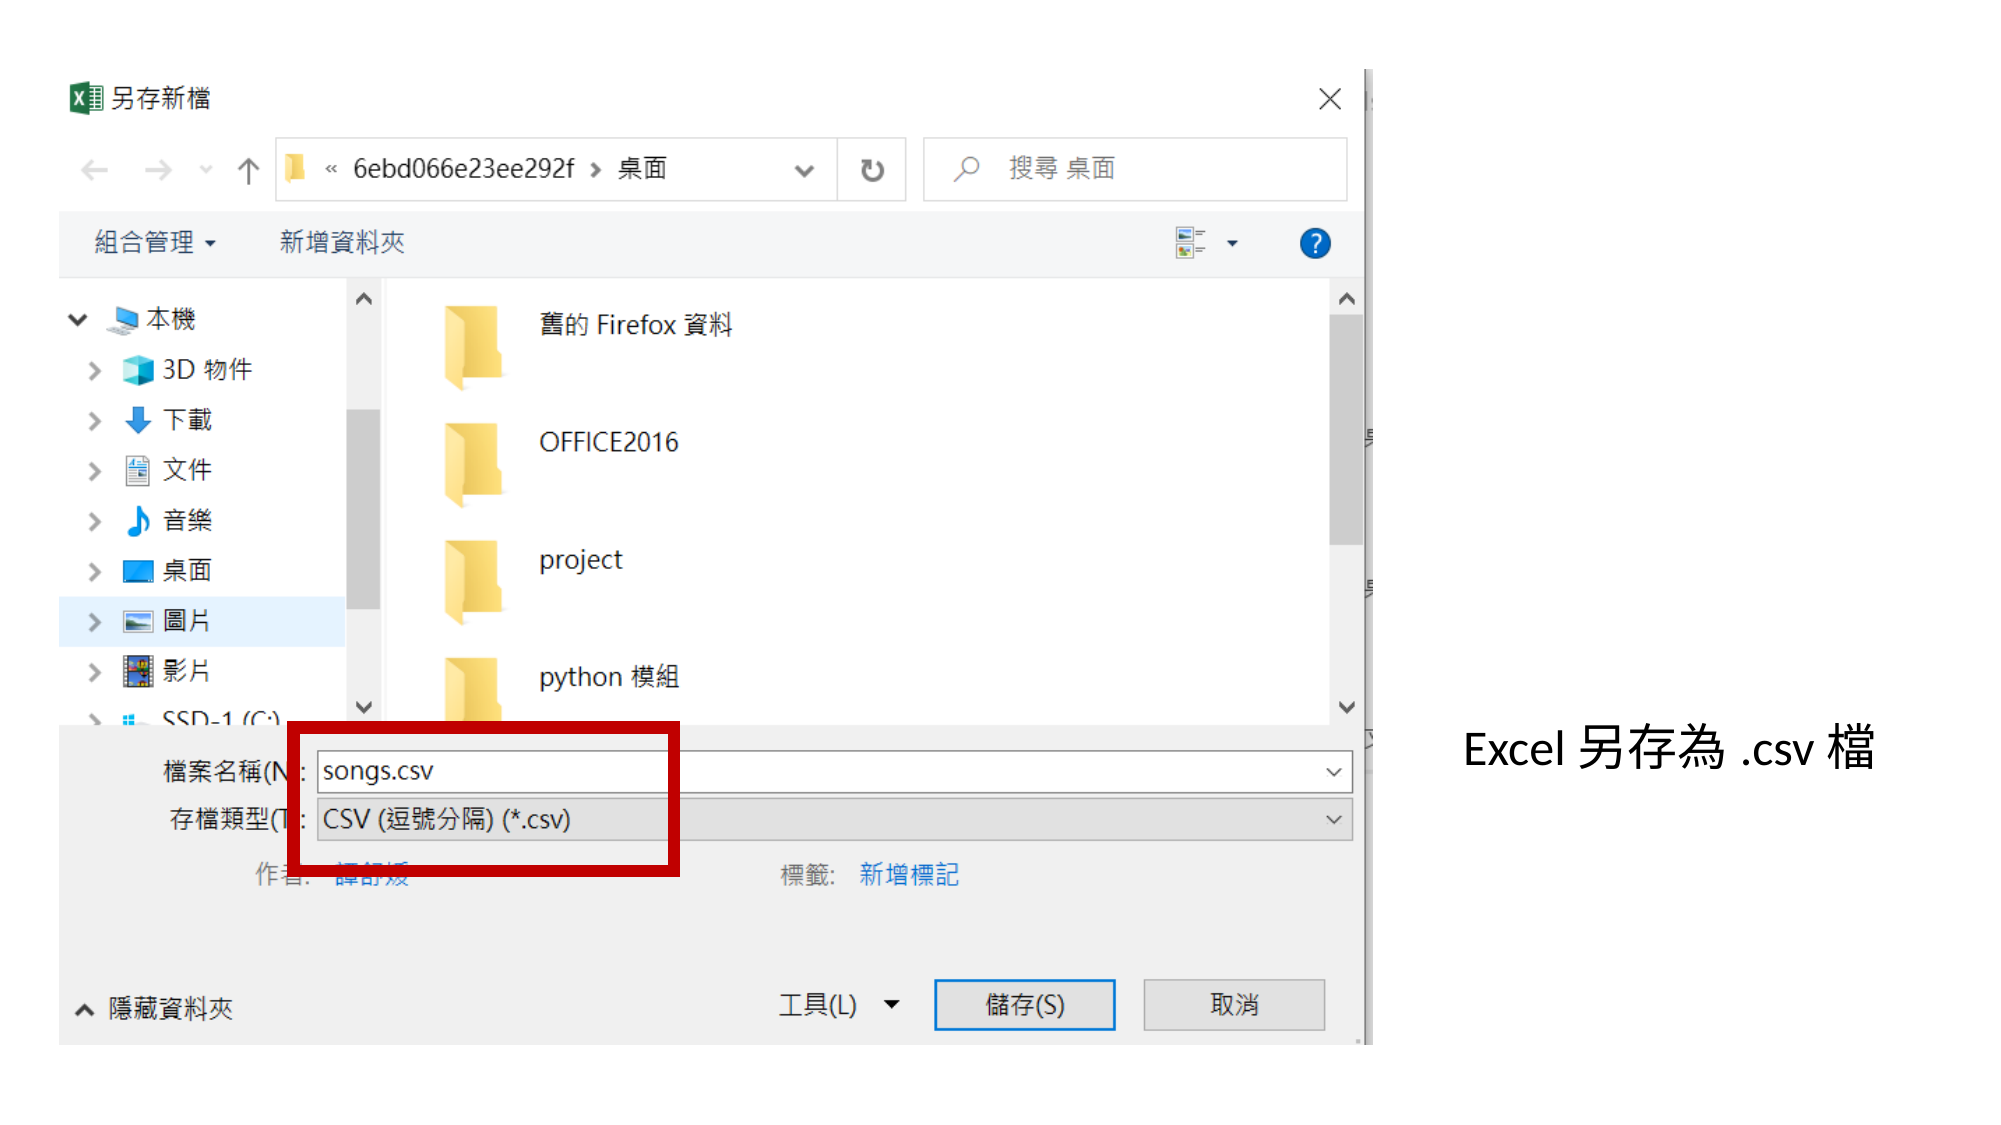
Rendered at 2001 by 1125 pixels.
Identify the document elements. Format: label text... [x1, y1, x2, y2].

text_box Excel另存為.csv檔 [1448, 708, 1900, 783]
picture [59, 69, 1373, 1045]
